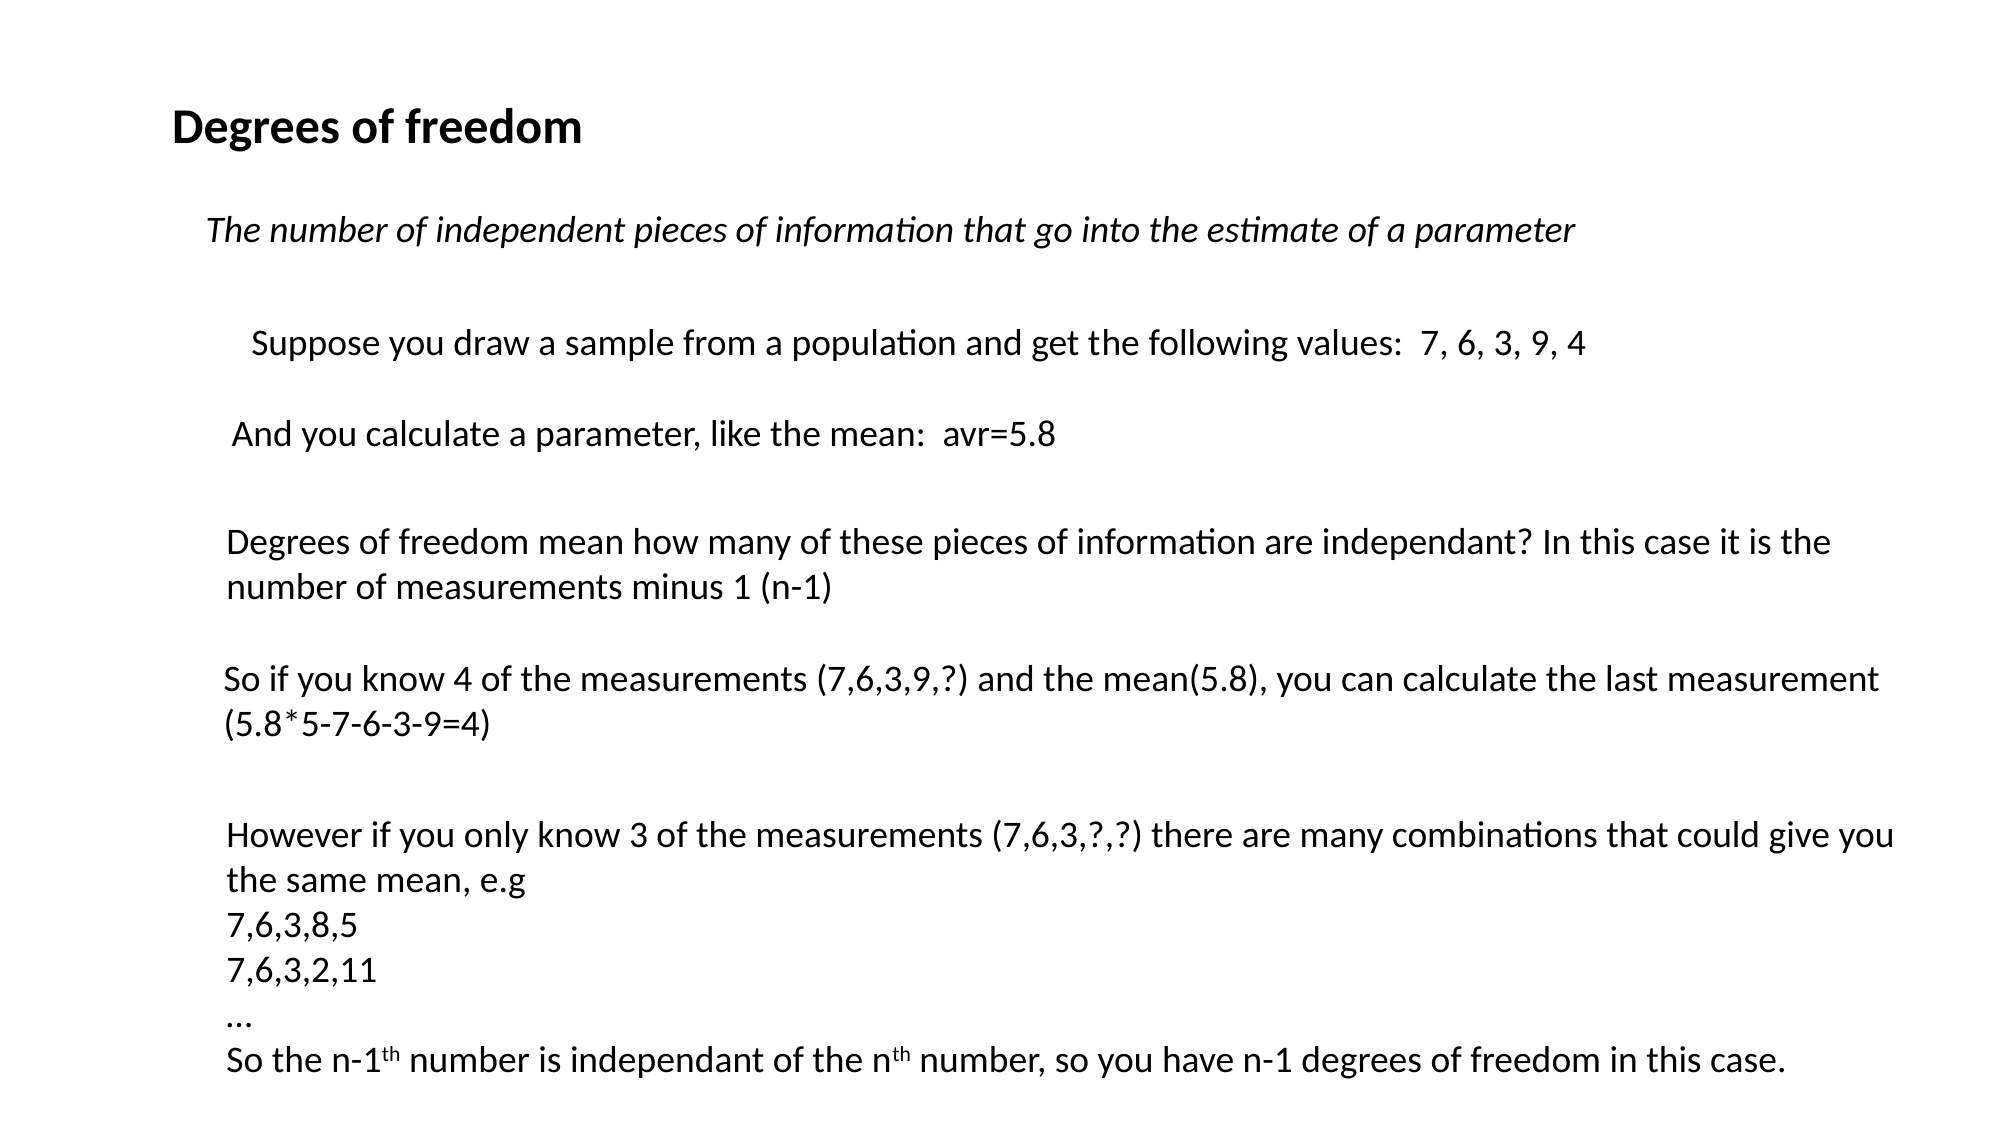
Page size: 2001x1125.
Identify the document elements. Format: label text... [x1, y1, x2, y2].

text_box Degrees of freedom [157, 85, 599, 161]
text_box And you calculate a parameter, like the mean: avr=5.8 [216, 401, 1081, 462]
text_box The number of independent pieces of information that go into the estimate of a parameter [190, 198, 1592, 258]
text_box However if you only know 3 of the measurements (7,6,3,?,?) there are many combinations that could give you the same mean, e.g 7,6,3,8,5 7,6,3,2,11 … So the n-1th number is independant of the nth number, so you have n-1 degrees of freedom in this case. [211, 802, 1922, 1088]
text_box Degrees of freedom mean how many of these pieces of information are independant? In this case it is the number of measurements minus 1 (n-1) [211, 509, 1922, 615]
text_box So if you know 4 of the measurements (7,6,3,9,?) and the mean(5.8), you can calculate the last measurement (5.8*5-7-6-3-9=4) [208, 647, 1918, 752]
text_box Suppose you draw a sample from a population and get the following values: 7, 6, 3, 9, 4 [236, 310, 1602, 371]
